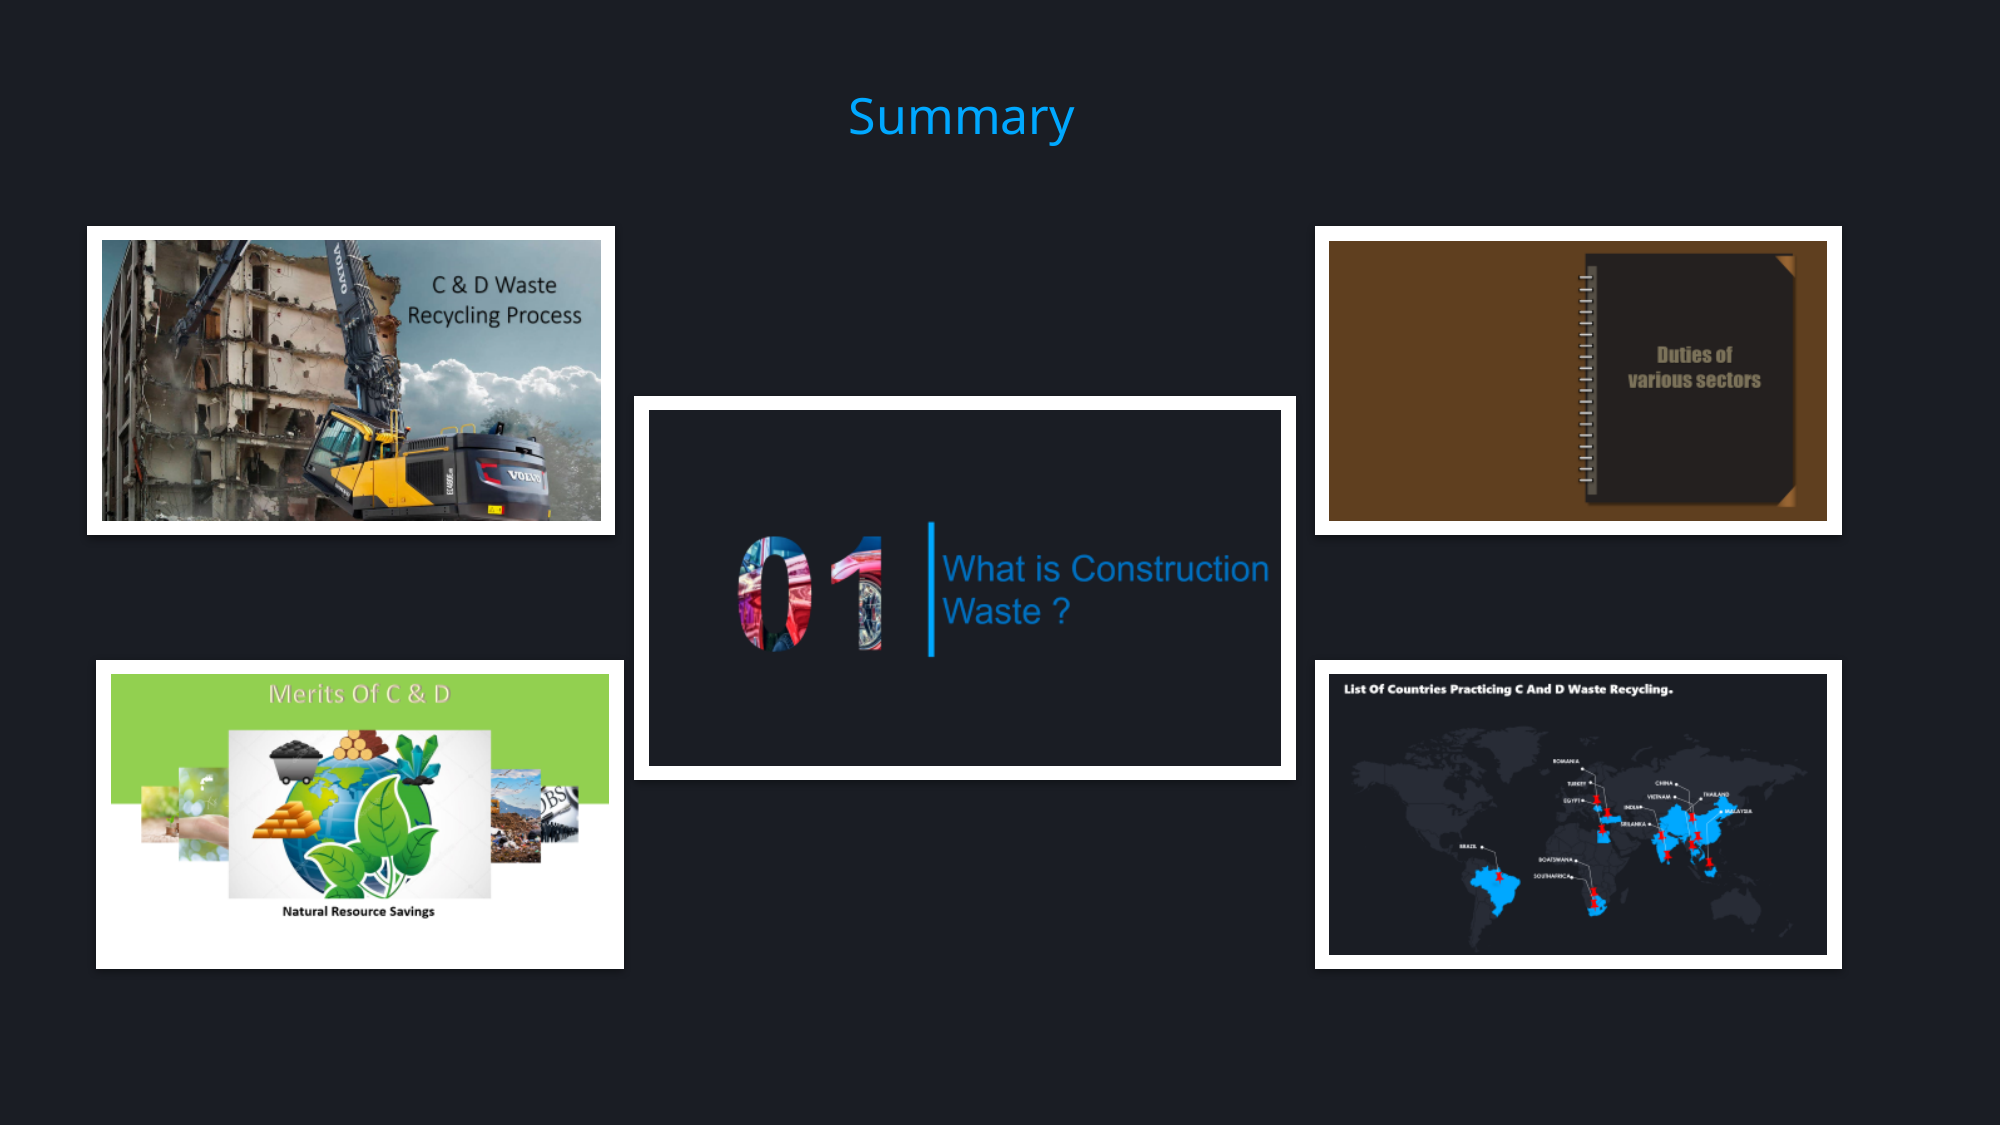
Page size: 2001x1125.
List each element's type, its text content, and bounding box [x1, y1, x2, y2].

picture [1329, 674, 1827, 955]
picture [102, 240, 601, 521]
picture [111, 674, 609, 955]
picture [649, 410, 1281, 766]
picture [1329, 241, 1827, 521]
text_box Summary [819, 84, 1105, 145]
